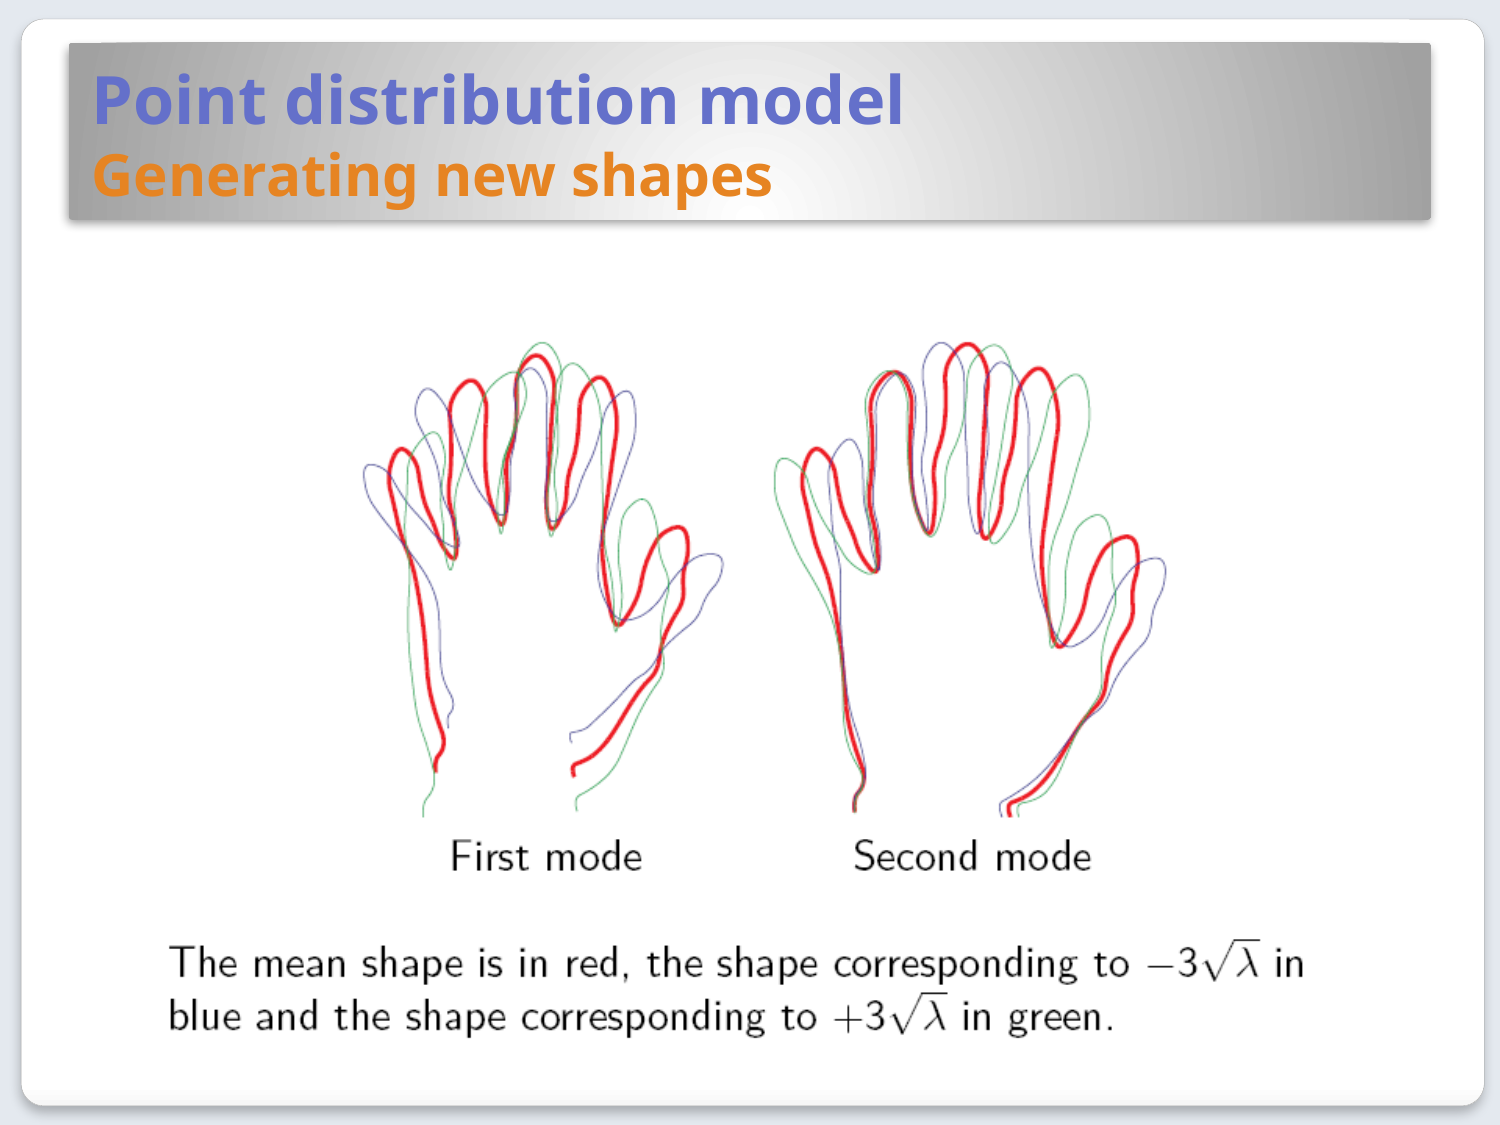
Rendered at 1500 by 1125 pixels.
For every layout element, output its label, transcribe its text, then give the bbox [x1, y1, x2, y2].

title Point distribution model Generating new shapes [76, 42, 1420, 216]
picture [106, 299, 1402, 1069]
